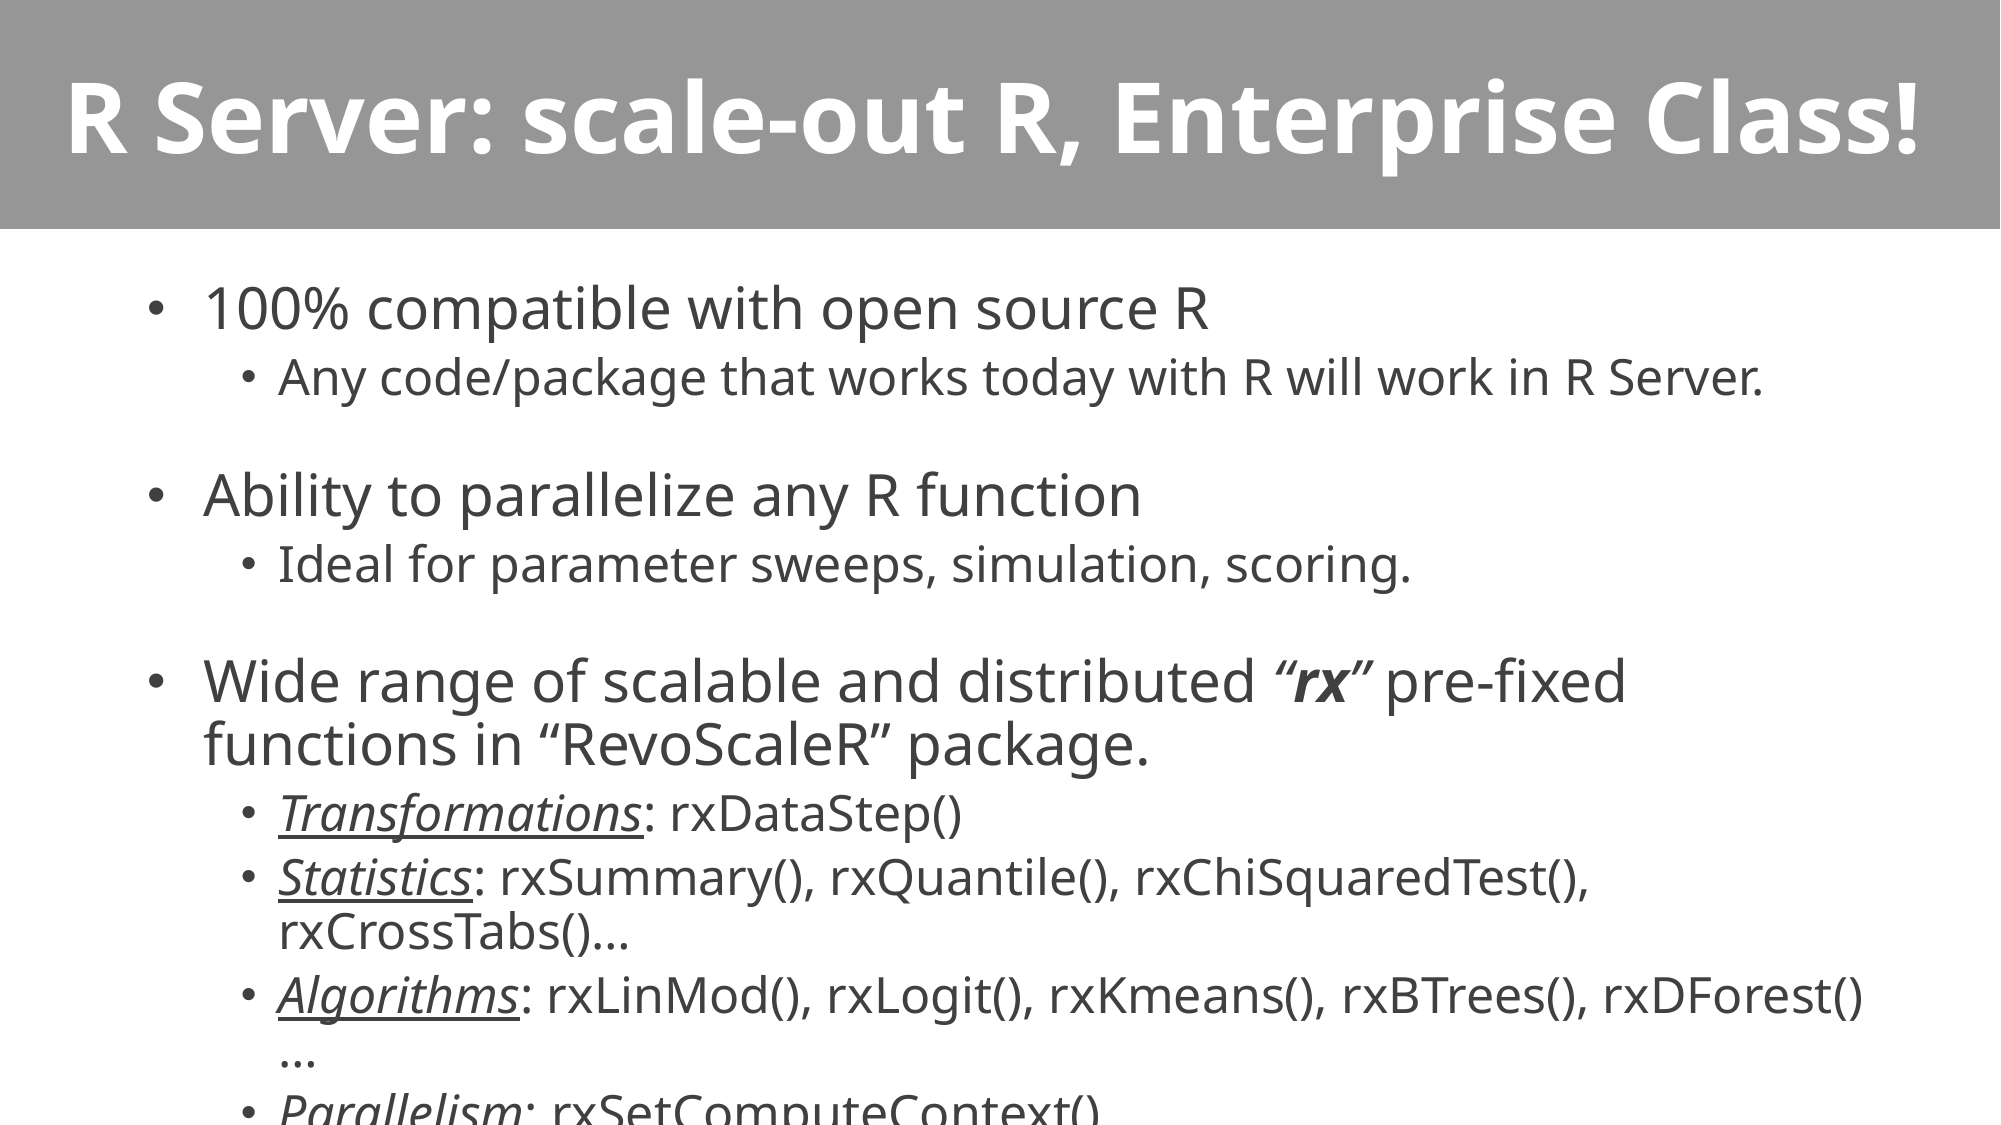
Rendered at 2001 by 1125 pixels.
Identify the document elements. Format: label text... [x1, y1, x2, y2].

text_box 100% compatible with open source R Any code/package that works today with R will work in R Server. Ability to parallelize any R function Ideal for parameter sweeps, simulation, scoring. Wide range of scalable and distributed “rx” pre-fixed functions in “RevoScaleR” package. Transformations: rxDataStep() Statistics: rxSummary(), rxQuantile(), rxChiSquaredTest(), rxCrossTabs()… Algorithms: rxLinMod(), rxLogit(), rxKmeans(), rxBTrees(), rxDForest()… Parallelism: rxSetComputeContext() [132, 271, 1890, 1096]
title R Server: scale-out R, Enterprise Class! [39, 54, 2000, 229]
text_box [0, 0, 2000, 230]
